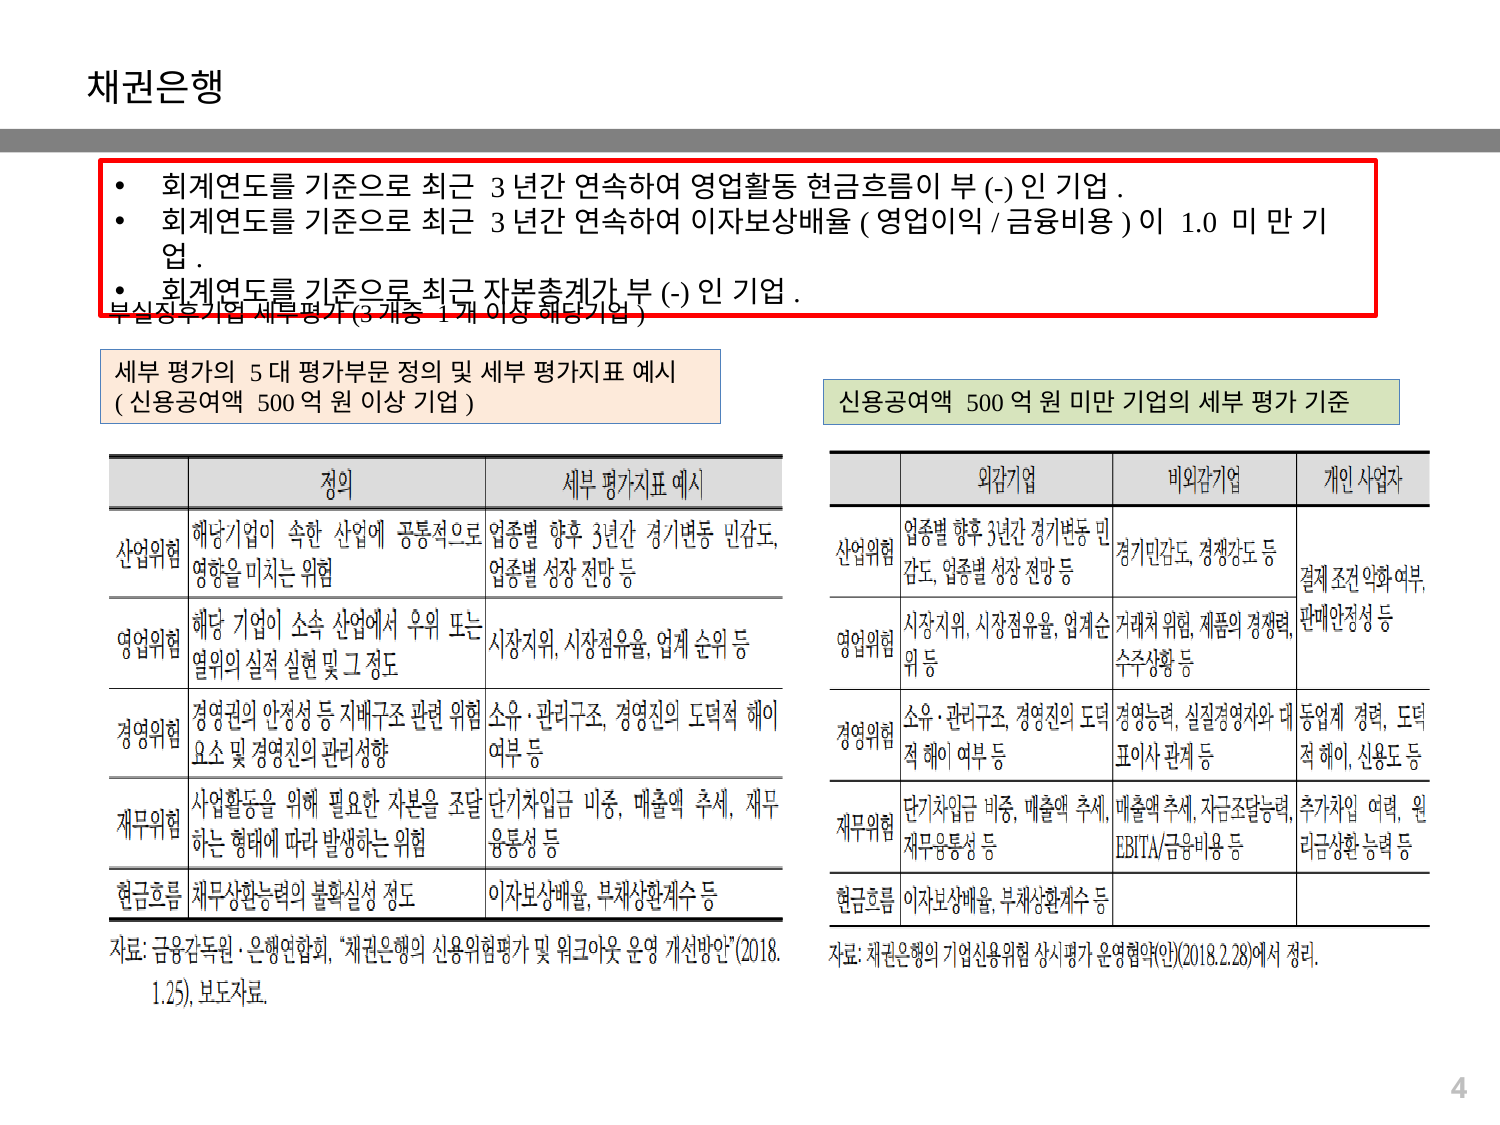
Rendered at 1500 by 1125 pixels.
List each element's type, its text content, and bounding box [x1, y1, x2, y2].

text_box 채권은행 [71, 56, 240, 117]
text_box [0, 128, 1500, 153]
text_box 4 [1246, 1061, 1483, 1112]
text_box 회계연도를 기준으로 최근 3년간 연속하여 영업활동 현금흐름이 부(-)인 기업. 회계연도를 기준으로 최근 3년간 연속하여 이자보상배율(영업이익/금융비용)이 1.0 미 만 기업. 회계연도를 기준으로 최근 자본총계가 부(-)인 기업. [100, 160, 1376, 316]
picture [100, 434, 798, 1029]
text_box 신용공여액 500억 원 미만 기업의 세부 평가 기준 [823, 379, 1400, 425]
text_box 세부 평가의 5대 평가부문 정의 및 세부 평가지표 예시 (신용공여액 500억 원 이상 기업) [100, 349, 721, 424]
picture [820, 433, 1442, 977]
text_box 부실징후기업 세부평가(3개중 1개 이상 해당기업) [94, 290, 1081, 336]
text_box [22, 46, 1195, 129]
